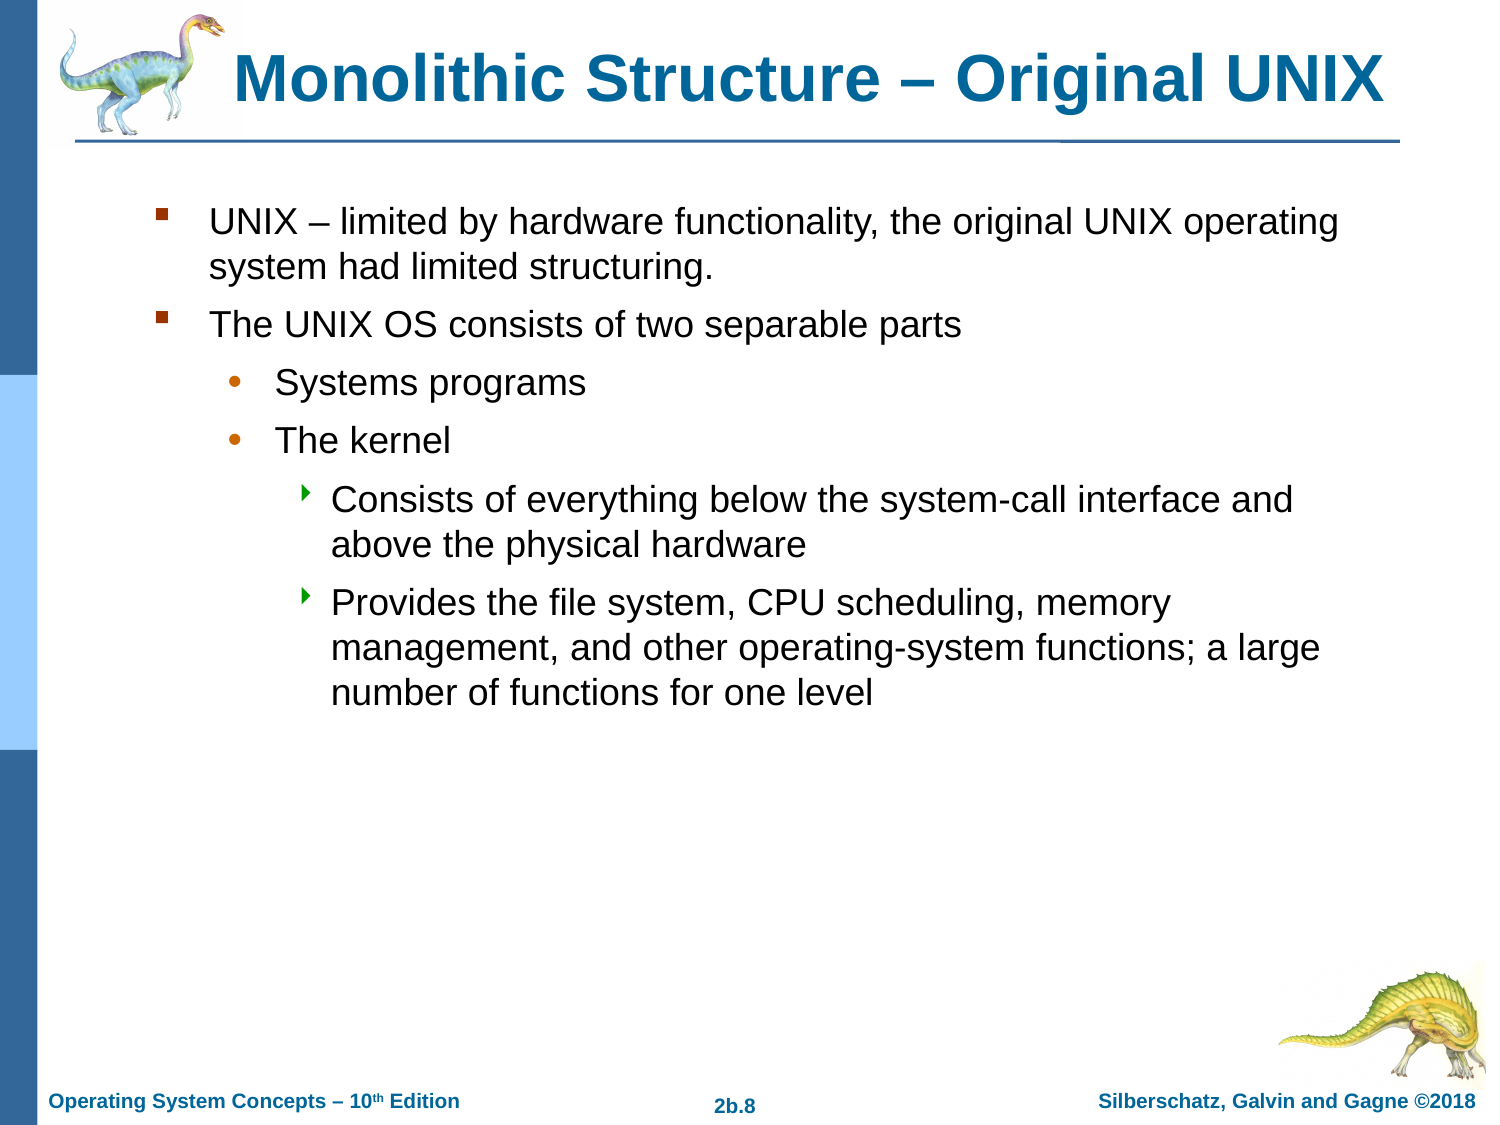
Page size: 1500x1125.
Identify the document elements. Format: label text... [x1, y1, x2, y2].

picture [46, 0, 243, 149]
picture [1275, 959, 1486, 1090]
list UNIX – limited by hardware functionality, the original UNIX operating system had limited structuring. The UNIX OS consists of two separable parts Systems programs The kernel Consists of everything below the system-call interface and above the physical hardware Provides the file system, CPU scheduling, memory management, and other operating-system functions; a large number of functions for one level [137, 189, 1409, 858]
title Monolithic Structure – Original UNIX [142, 47, 1478, 123]
